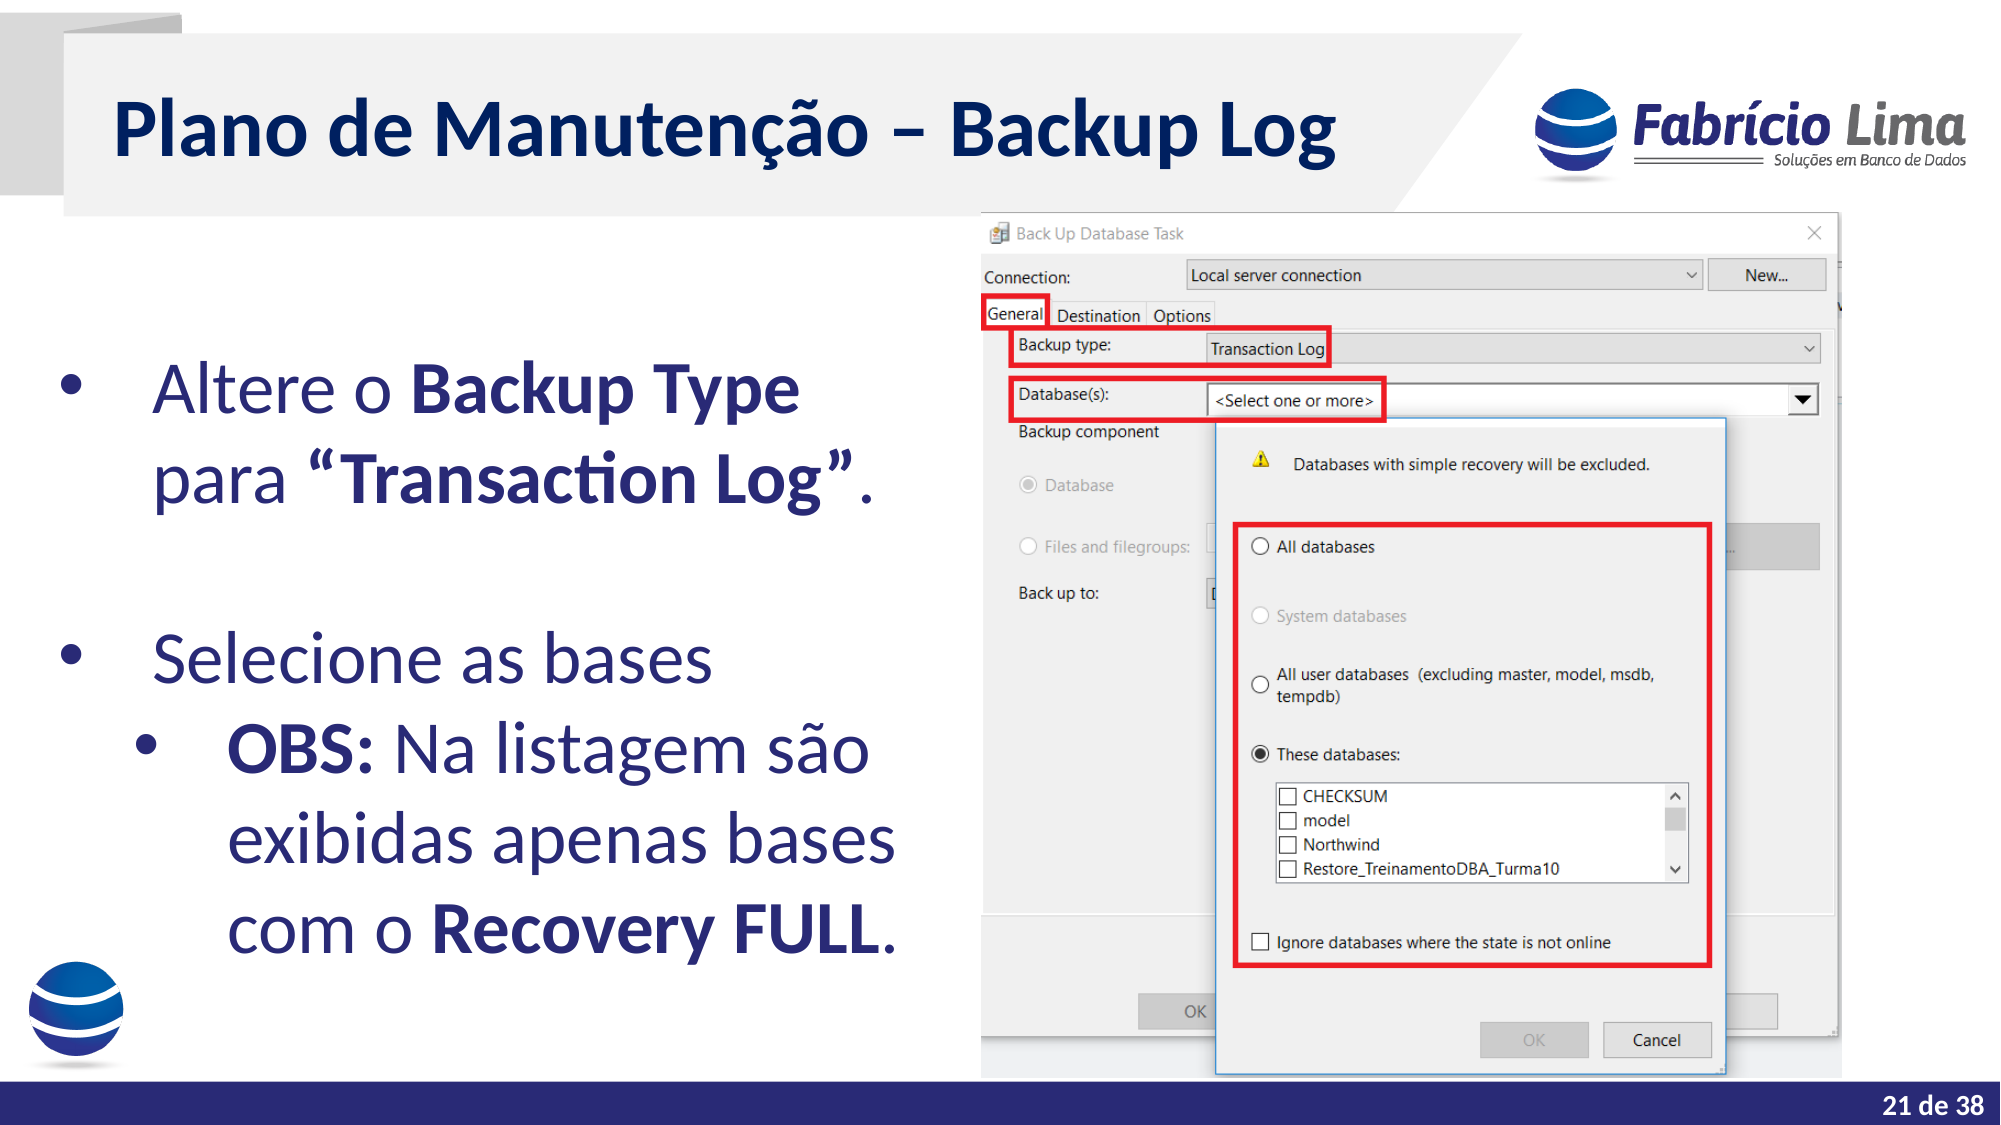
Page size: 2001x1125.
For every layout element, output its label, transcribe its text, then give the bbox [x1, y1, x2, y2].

slide_number 11 de 38 [1718, 1083, 2000, 1125]
picture [981, 42, 1997, 1078]
text_box Plano de Manutenção – Backup Log [62, 32, 1390, 213]
text_box Altere o Backup Type para “Transaction Log”. Selecione as bases OBS: Na listagem são exibidas apenas bases com o Recovery FULL. [43, 331, 920, 976]
picture [14, 951, 137, 1082]
